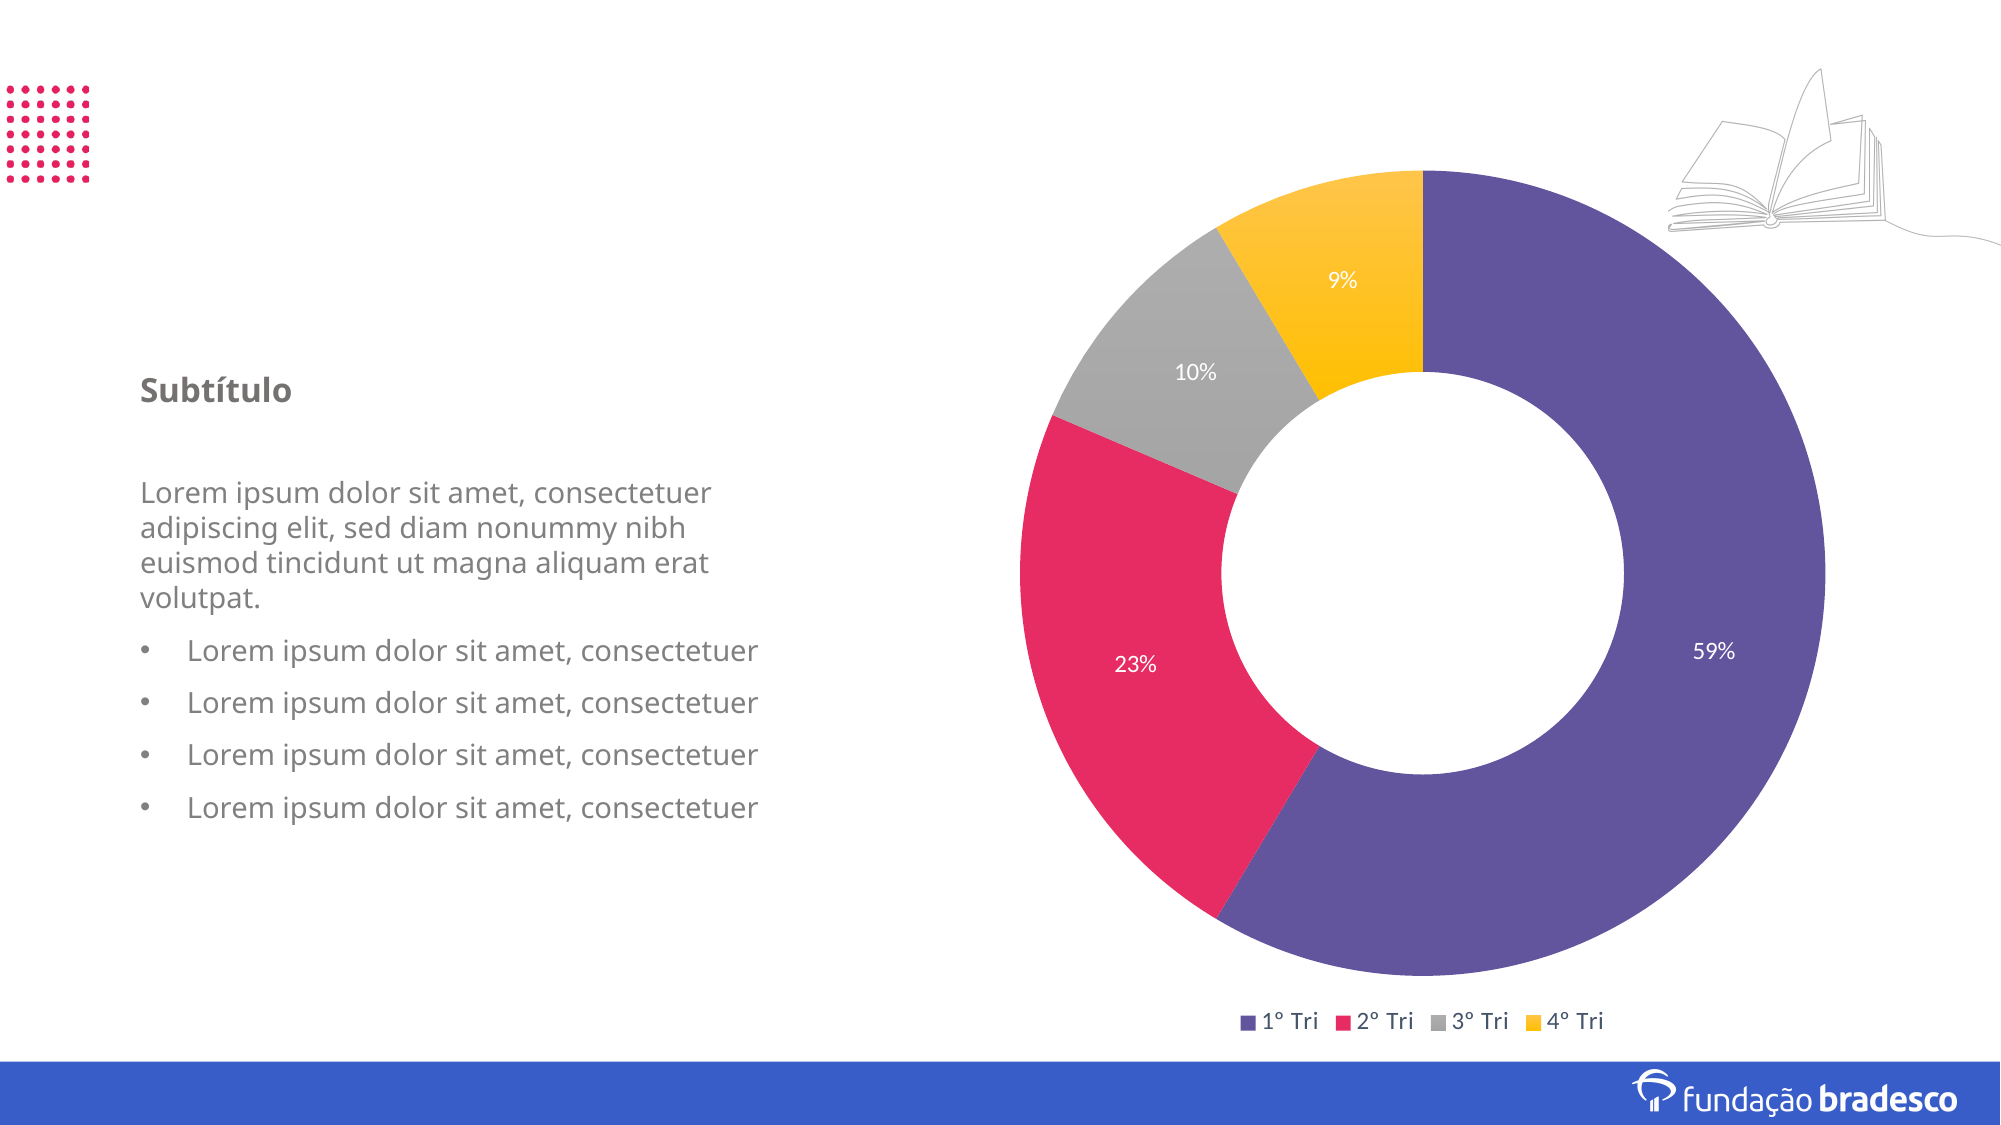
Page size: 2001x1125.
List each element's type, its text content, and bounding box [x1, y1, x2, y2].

chart [755, 152, 2000, 1042]
text_box Subtítulo Lorem ipsum dolor sit amet, consectetuer adipiscing elit, sed diam nonummy nibh euismod tincidunt ut magna aliquam erat volutpat. Lorem ipsum dolor sit amet, consectetuer Lorem ipsum dolor sit amet, consectetuer Lorem ipsum dolor sit amet, consectetuer Lorem ipsum dolor sit amet, consectetuer [125, 362, 755, 902]
picture [0, 85, 90, 183]
picture [1632, 1069, 1957, 1117]
